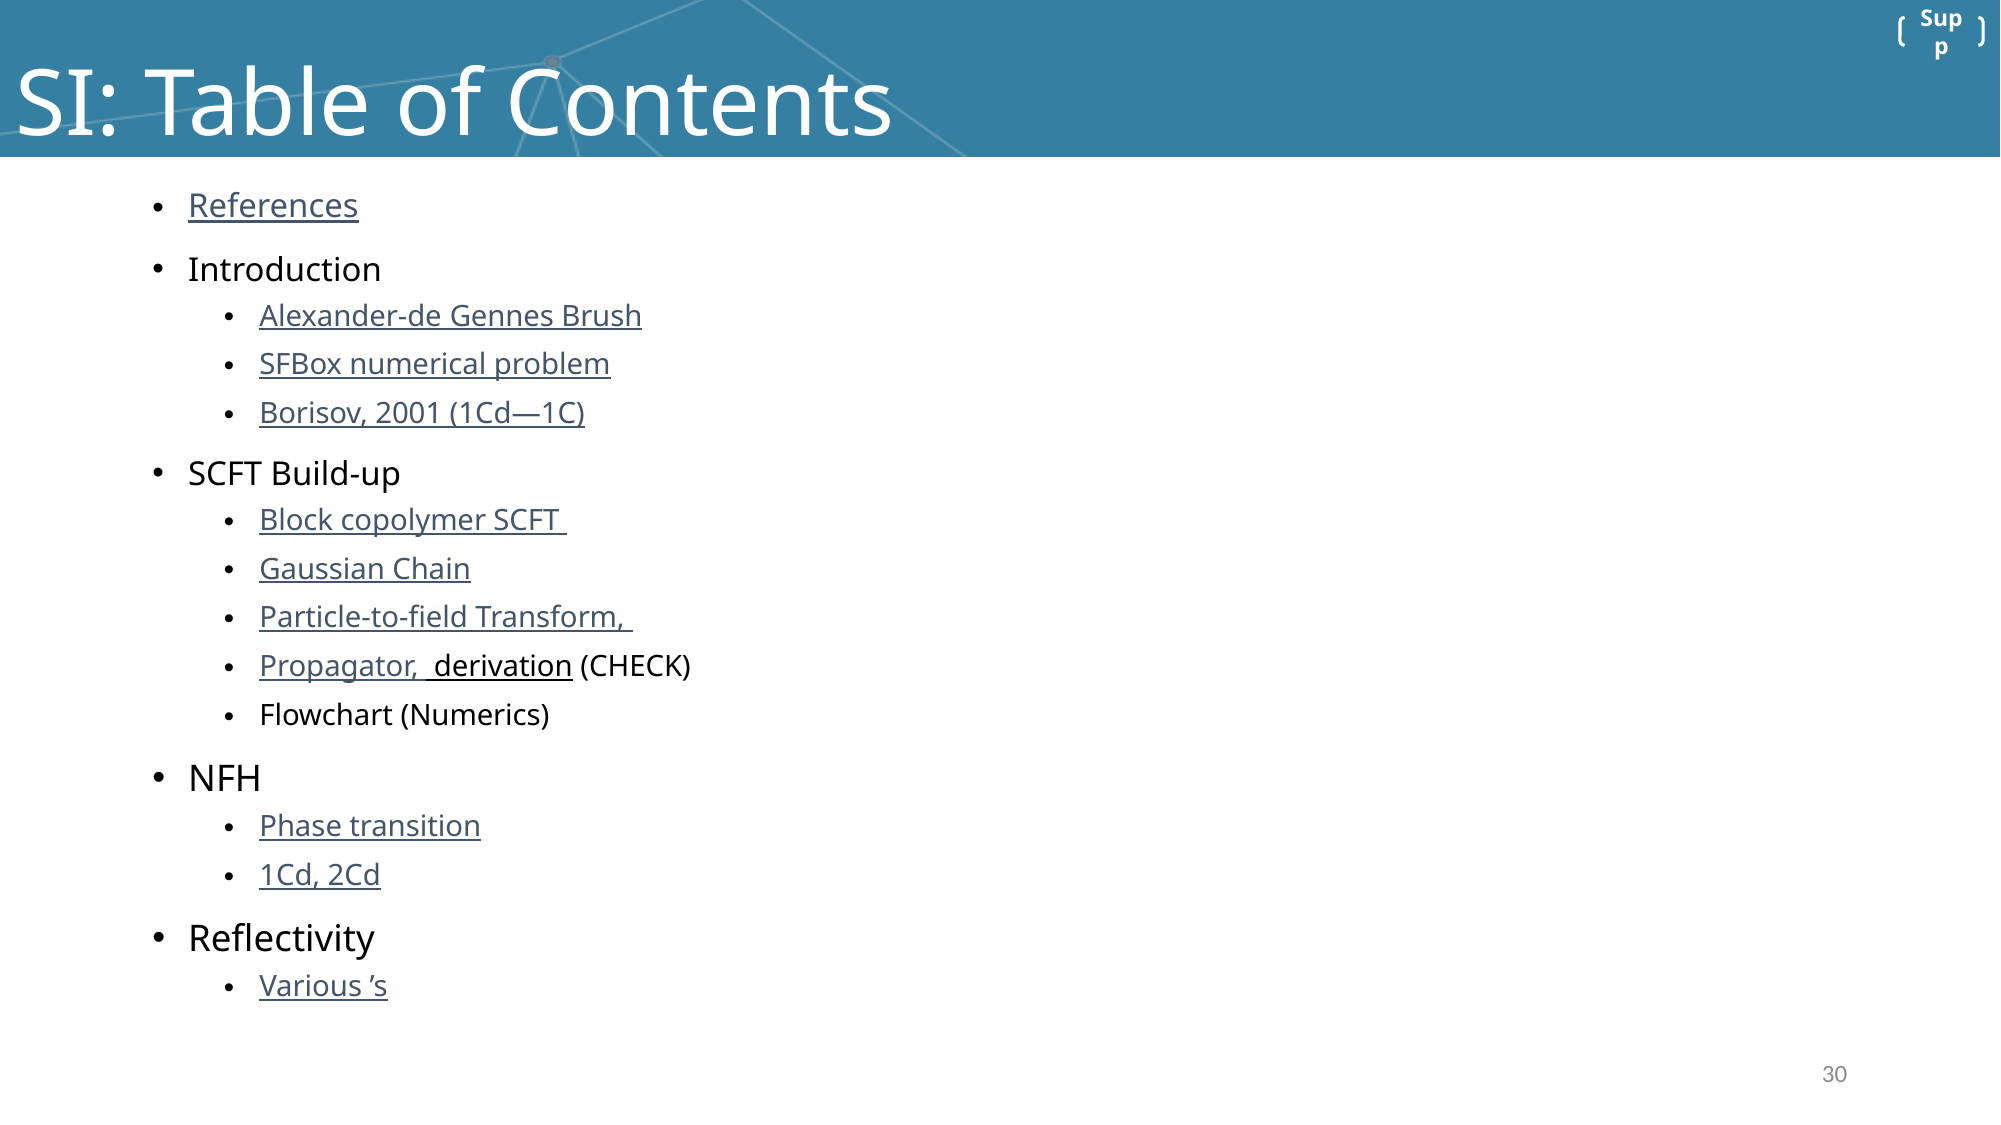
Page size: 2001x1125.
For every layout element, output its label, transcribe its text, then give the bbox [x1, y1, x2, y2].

title SI: Table of Contents [0, 23, 1725, 155]
slide_number 30 [1412, 1042, 1863, 1103]
